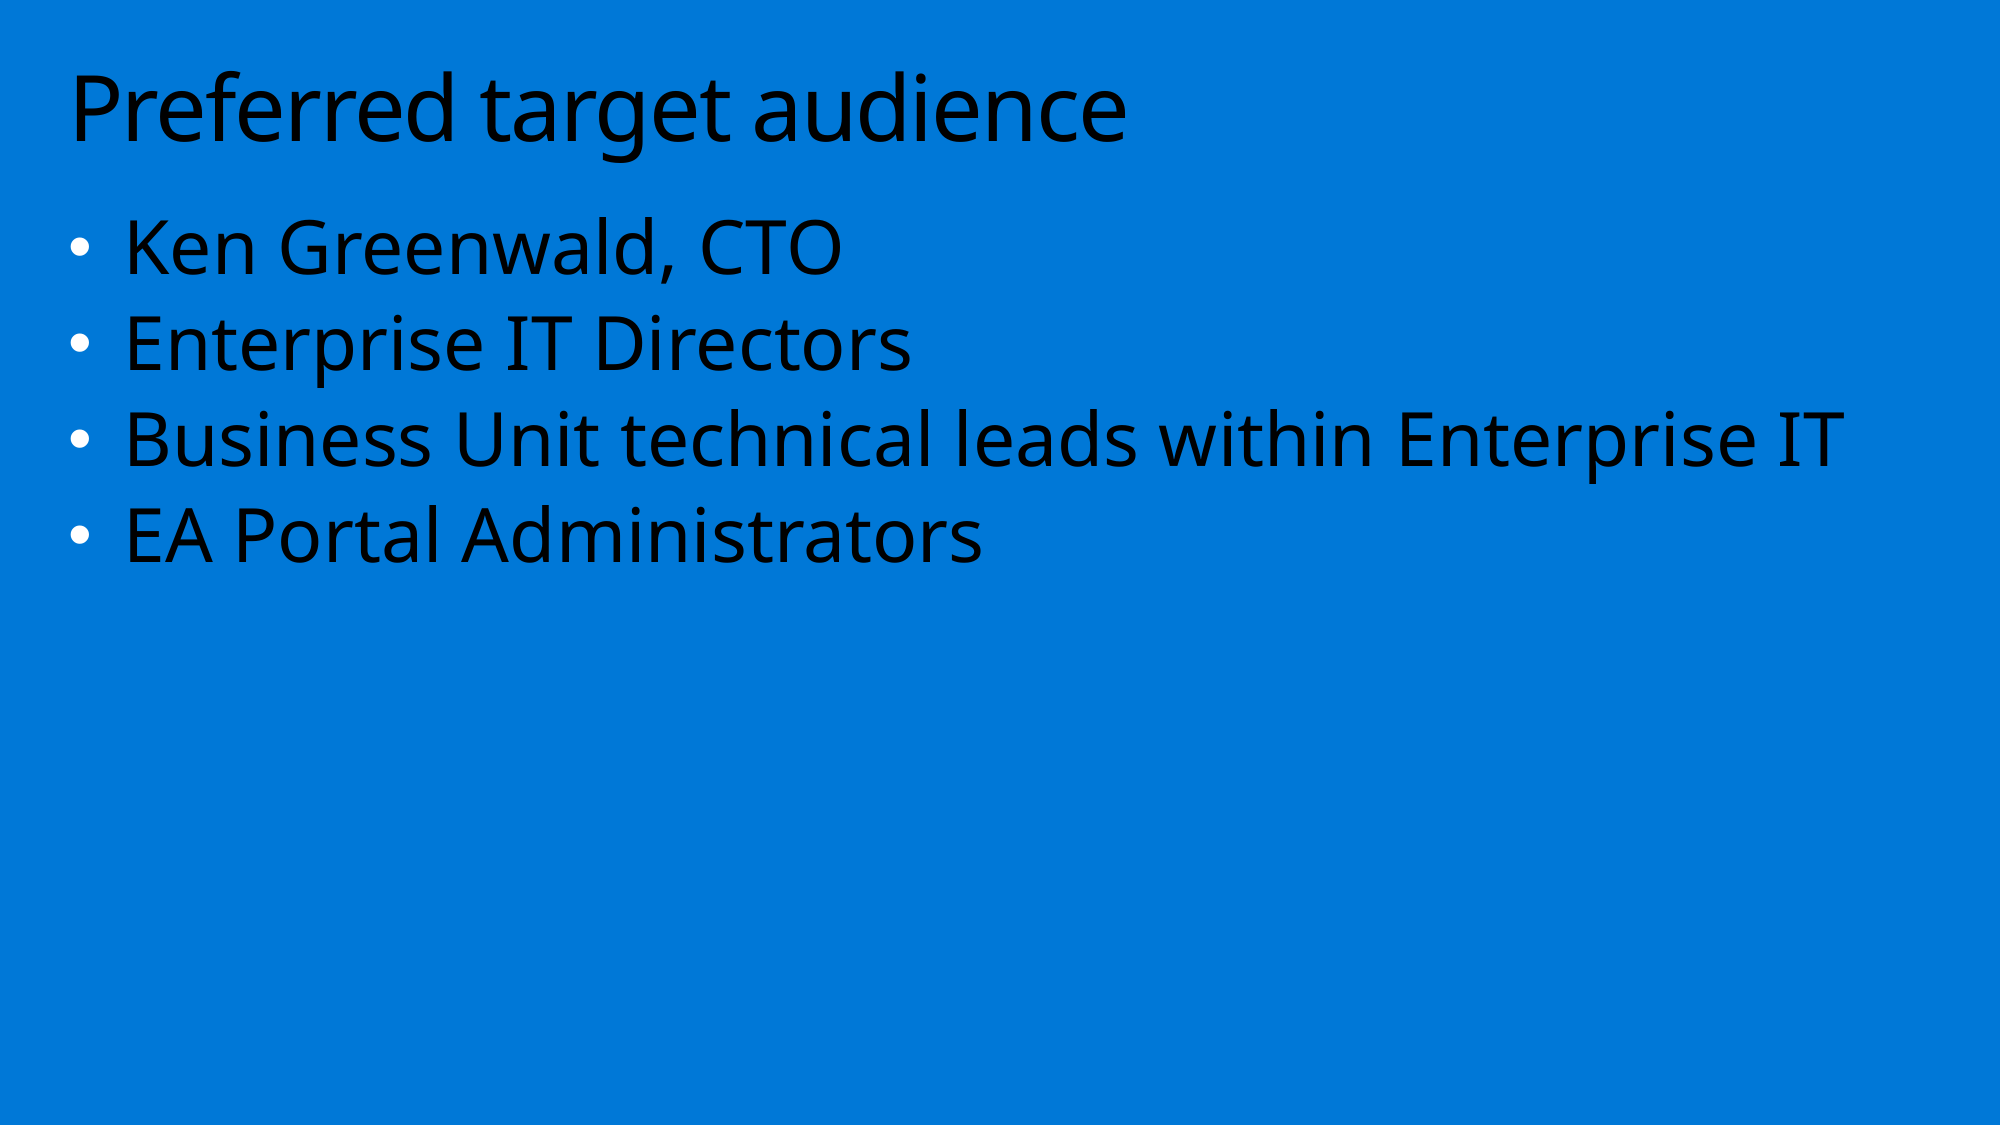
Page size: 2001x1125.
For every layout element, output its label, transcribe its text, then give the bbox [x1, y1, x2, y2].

title Preferred target audience [44, 47, 1957, 196]
list Ken Greenwald, CTO Enterprise IT Directors Business Unit technical leads within Enterprise IT EA Portal Administrators [44, 195, 1956, 616]
